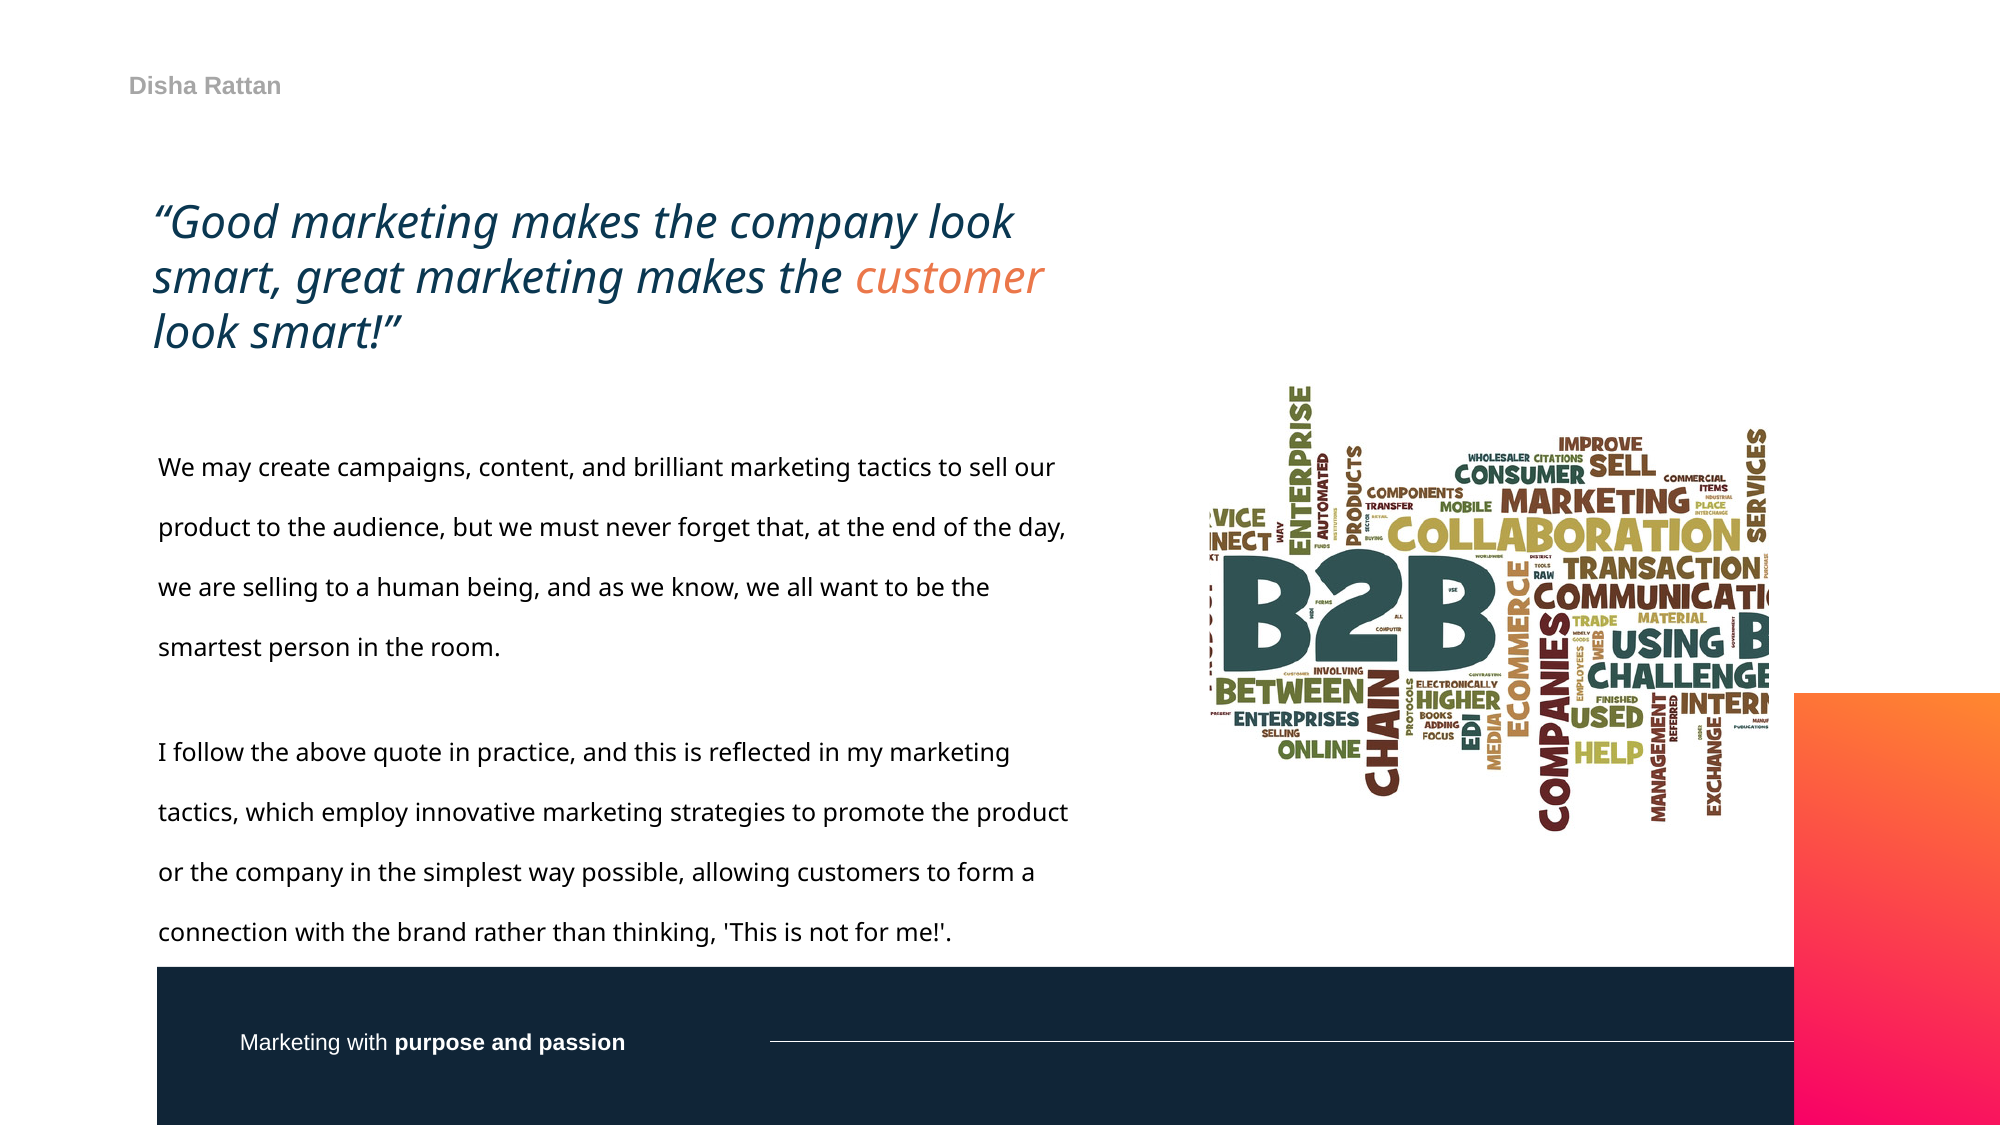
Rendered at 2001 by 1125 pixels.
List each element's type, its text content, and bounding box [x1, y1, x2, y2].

text_box We may create campaigns, content, and brilliant marketing tactics to sell our product to the audience, but we must never forget that, at the end of the day, we are selling to a human being, and as we know, we all want to be the smartest person in the room. I follow the above quote in practice, and this is reflected in my marketing tactics, which employ innovative marketing strategies to promote the product or the company in the simplest way possible, allowing customers to form a connection with the brand rather than thinking, 'This is not for me!'. [150, 414, 1099, 954]
text_box [157, 966, 1795, 1125]
text_box “Good marketing makes the company look smart, great marketing makes the customer look smart!” [145, 185, 1144, 366]
text_box Marketing with purpose and passion [232, 1019, 718, 1062]
picture [1209, 293, 1770, 924]
text_box [1794, 693, 2000, 1125]
